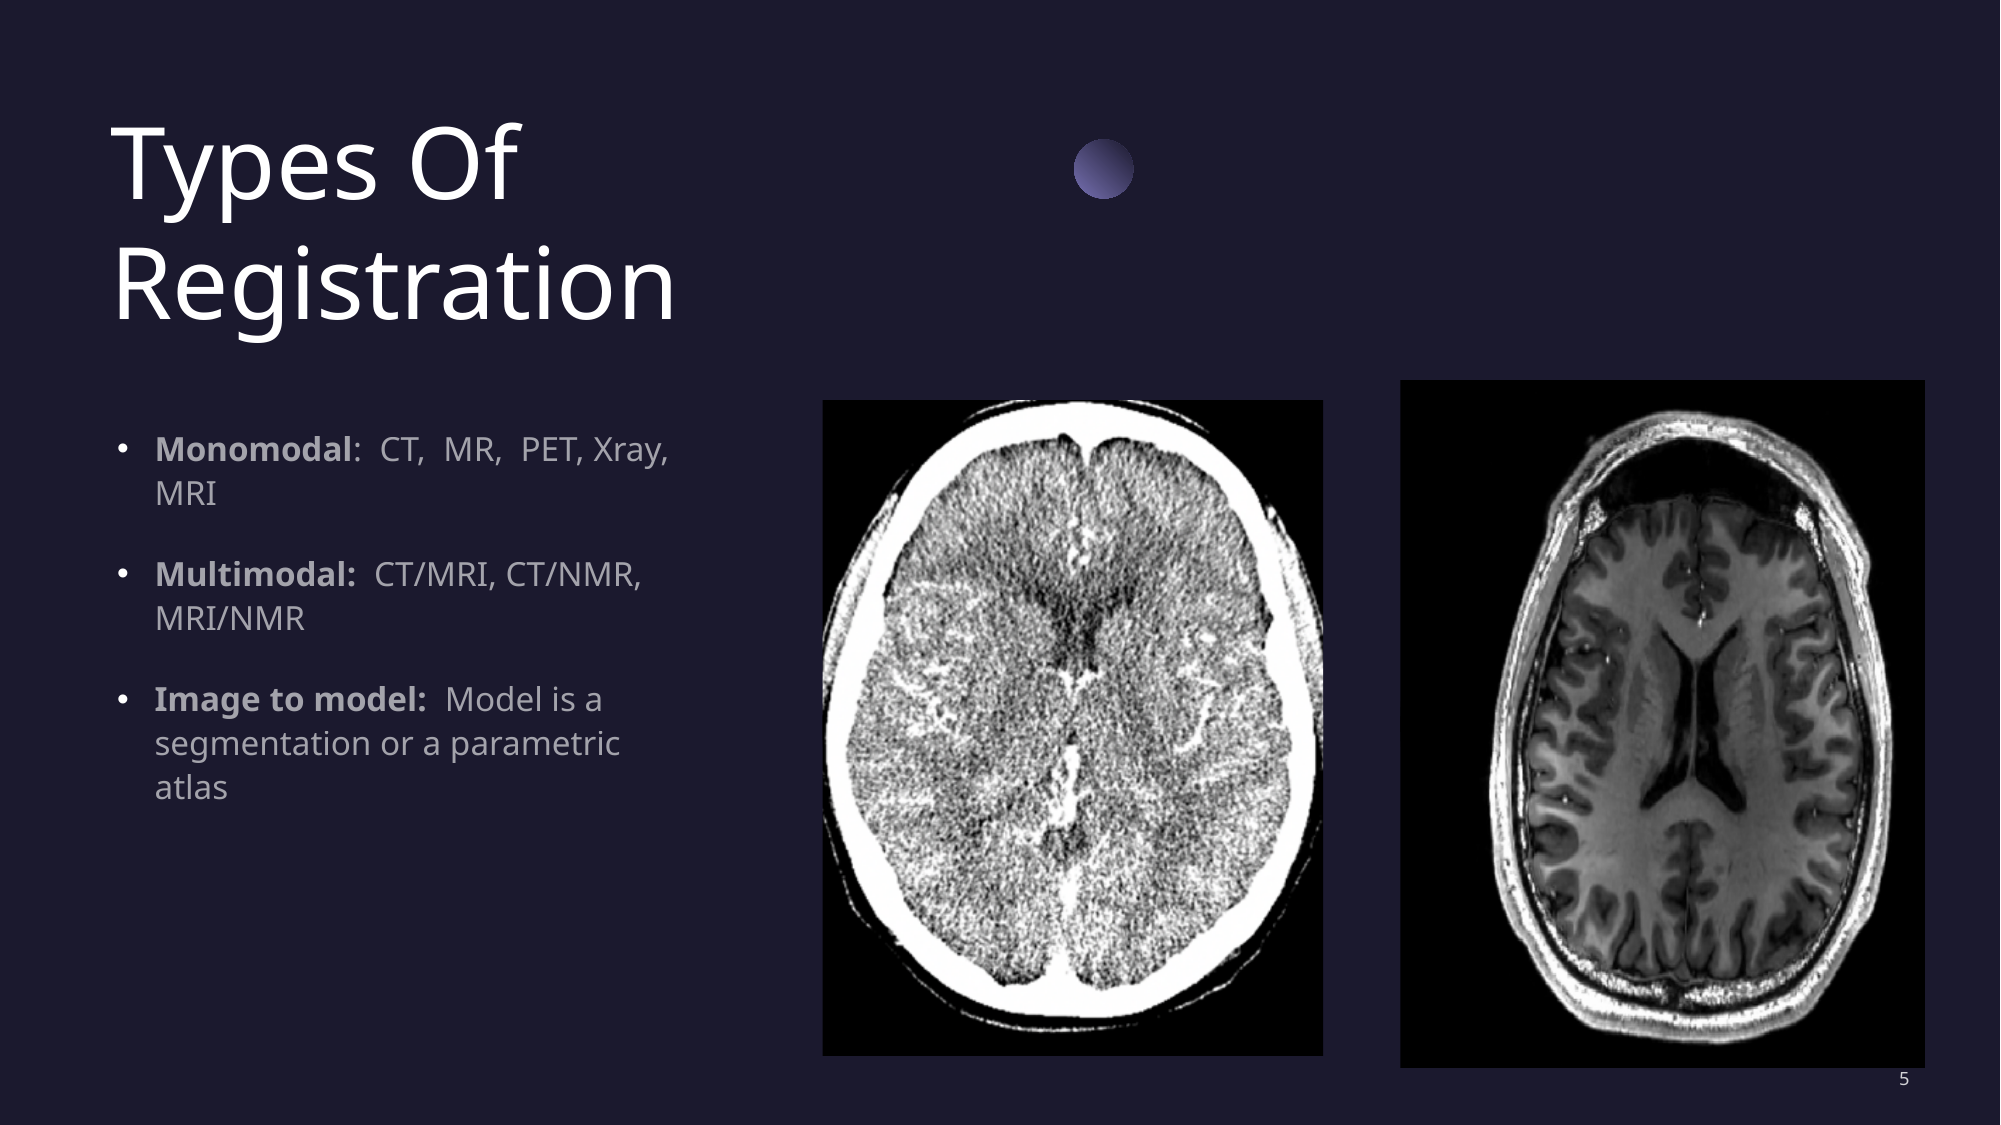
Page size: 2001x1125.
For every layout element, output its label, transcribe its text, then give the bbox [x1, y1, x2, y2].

list Monomodal: CT, MR, PET, Xray, MRI Multimodal: CT/MRI, CT/NMR, MRI/NMR Image to model: Model is a segmentation or a parametric atlas [98, 424, 684, 985]
title Types Of Registration [110, 11, 696, 340]
picture [822, 400, 1324, 1056]
slide_number 5 [1632, 1068, 1910, 1093]
picture [1400, 380, 1925, 1068]
